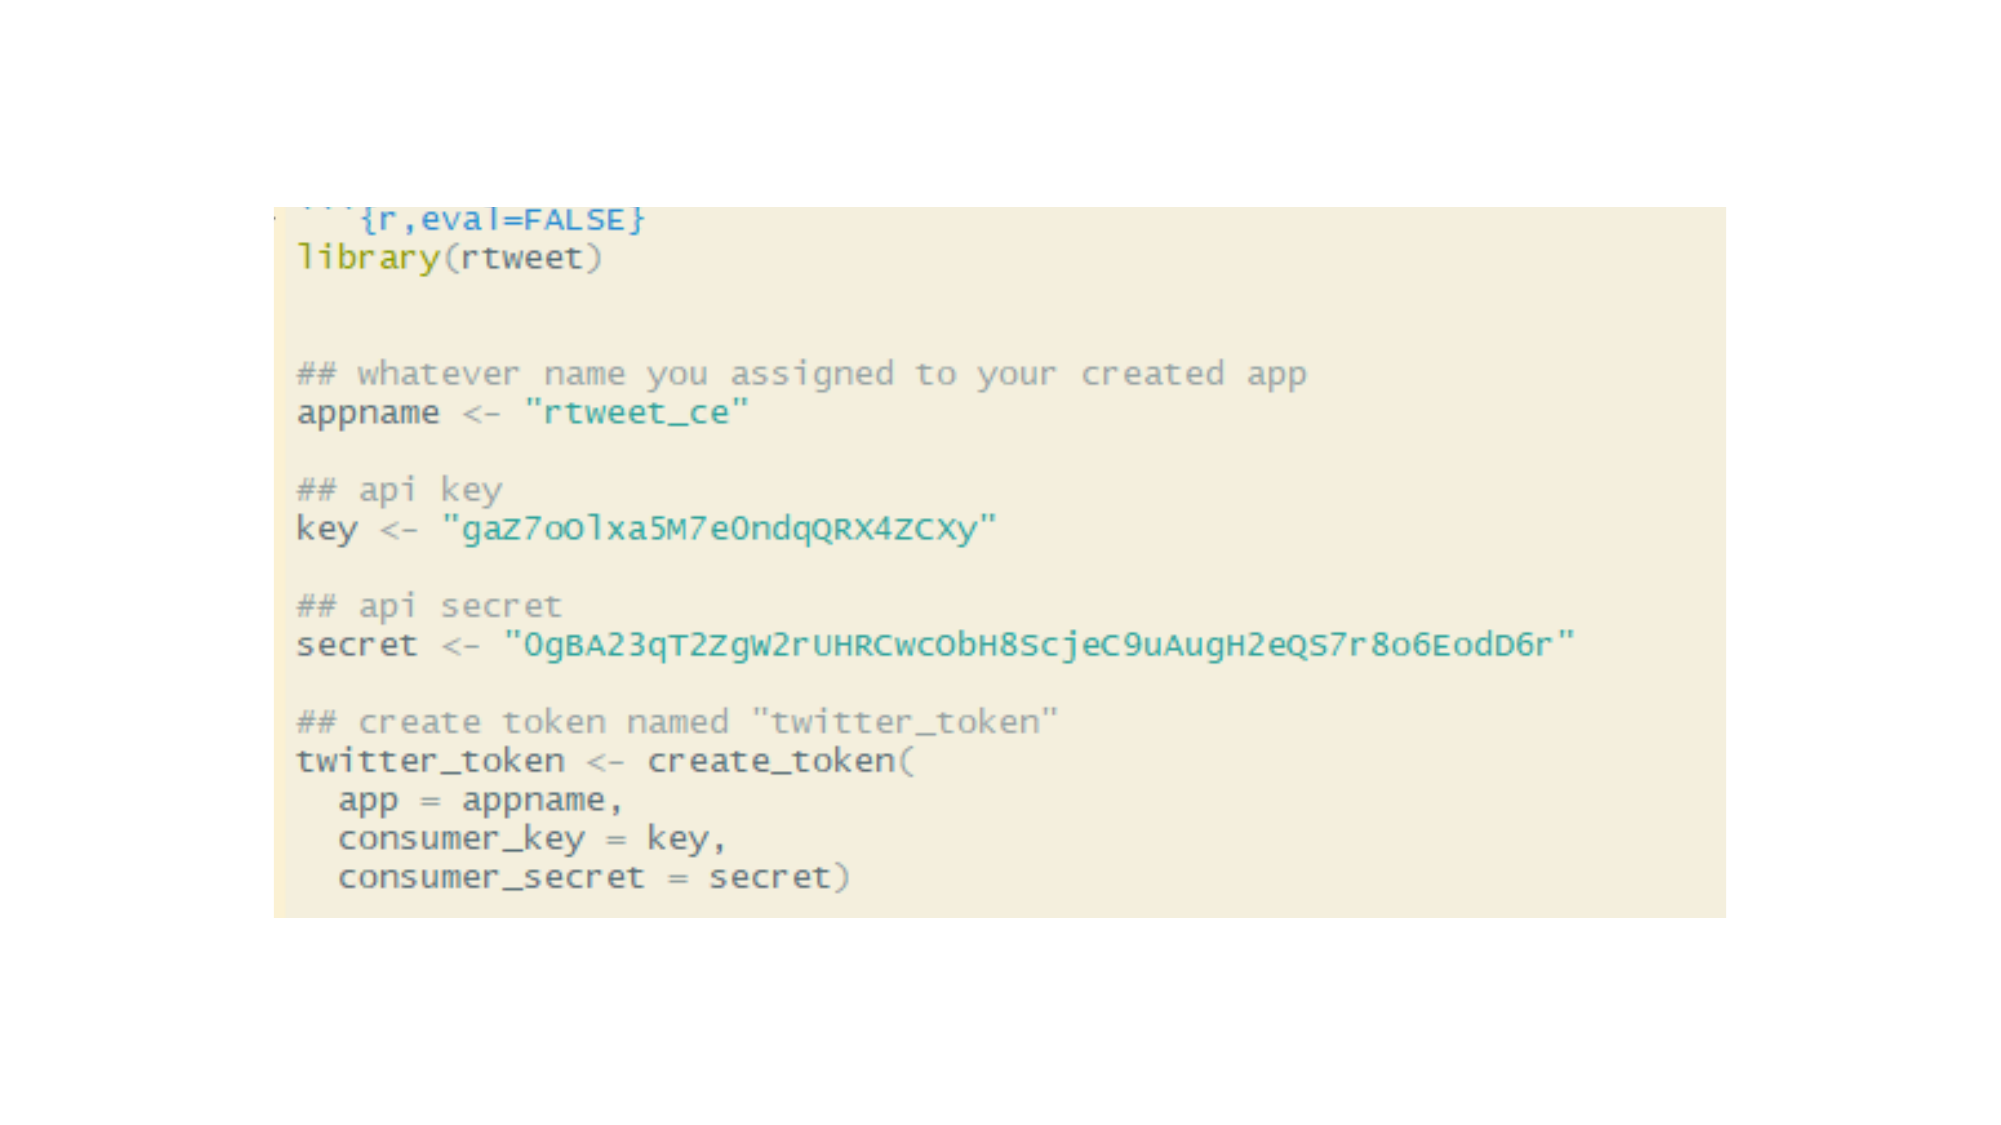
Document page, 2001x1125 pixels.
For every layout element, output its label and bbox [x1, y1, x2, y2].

picture [273, 207, 1727, 918]
